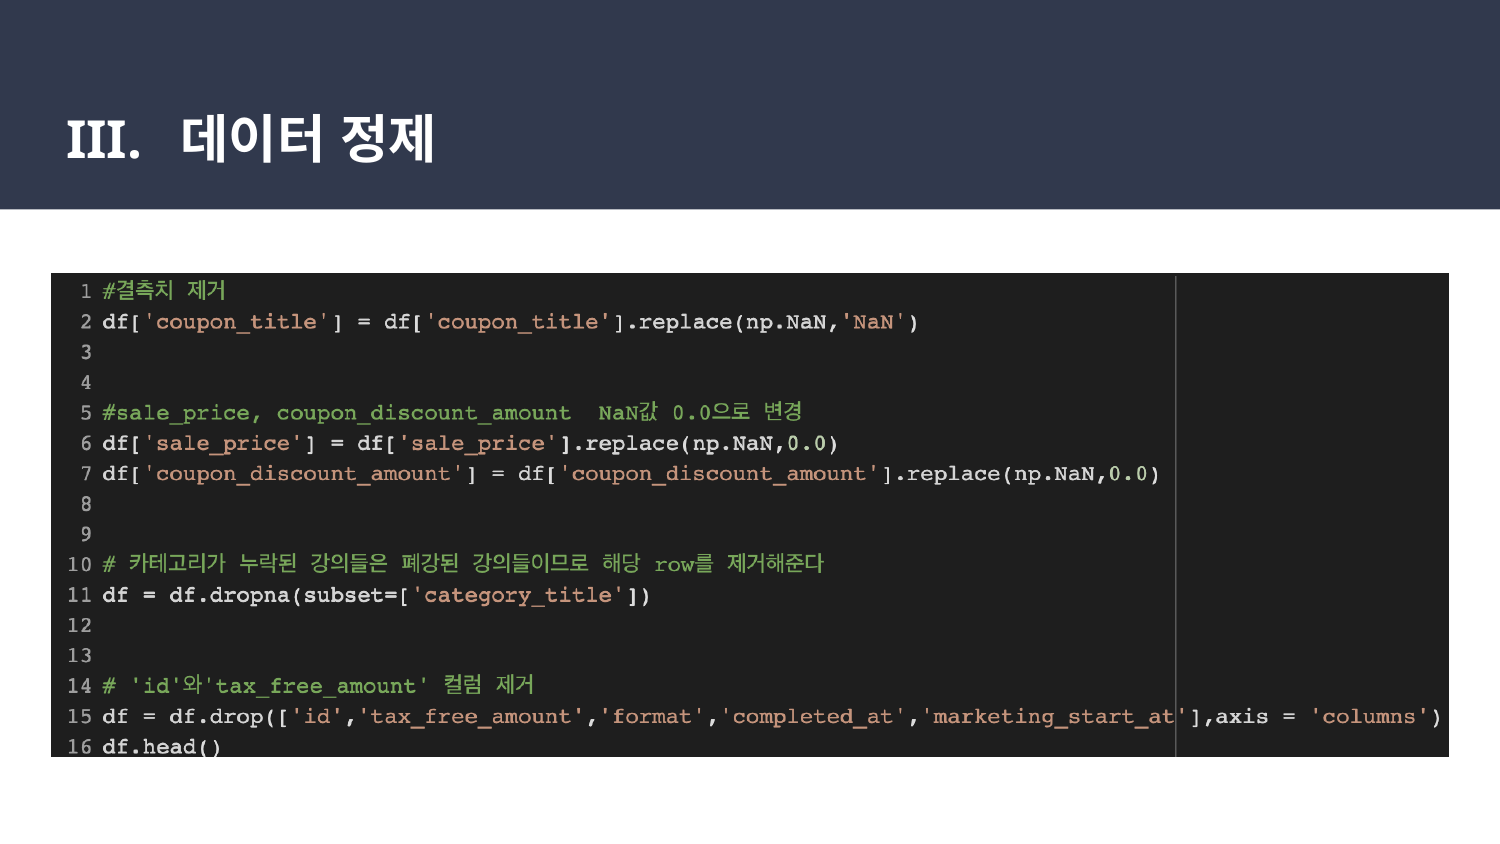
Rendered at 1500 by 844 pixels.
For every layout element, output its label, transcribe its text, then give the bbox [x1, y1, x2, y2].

title III. 데이터 정제 [51, 82, 1449, 185]
picture [50, 273, 1450, 758]
